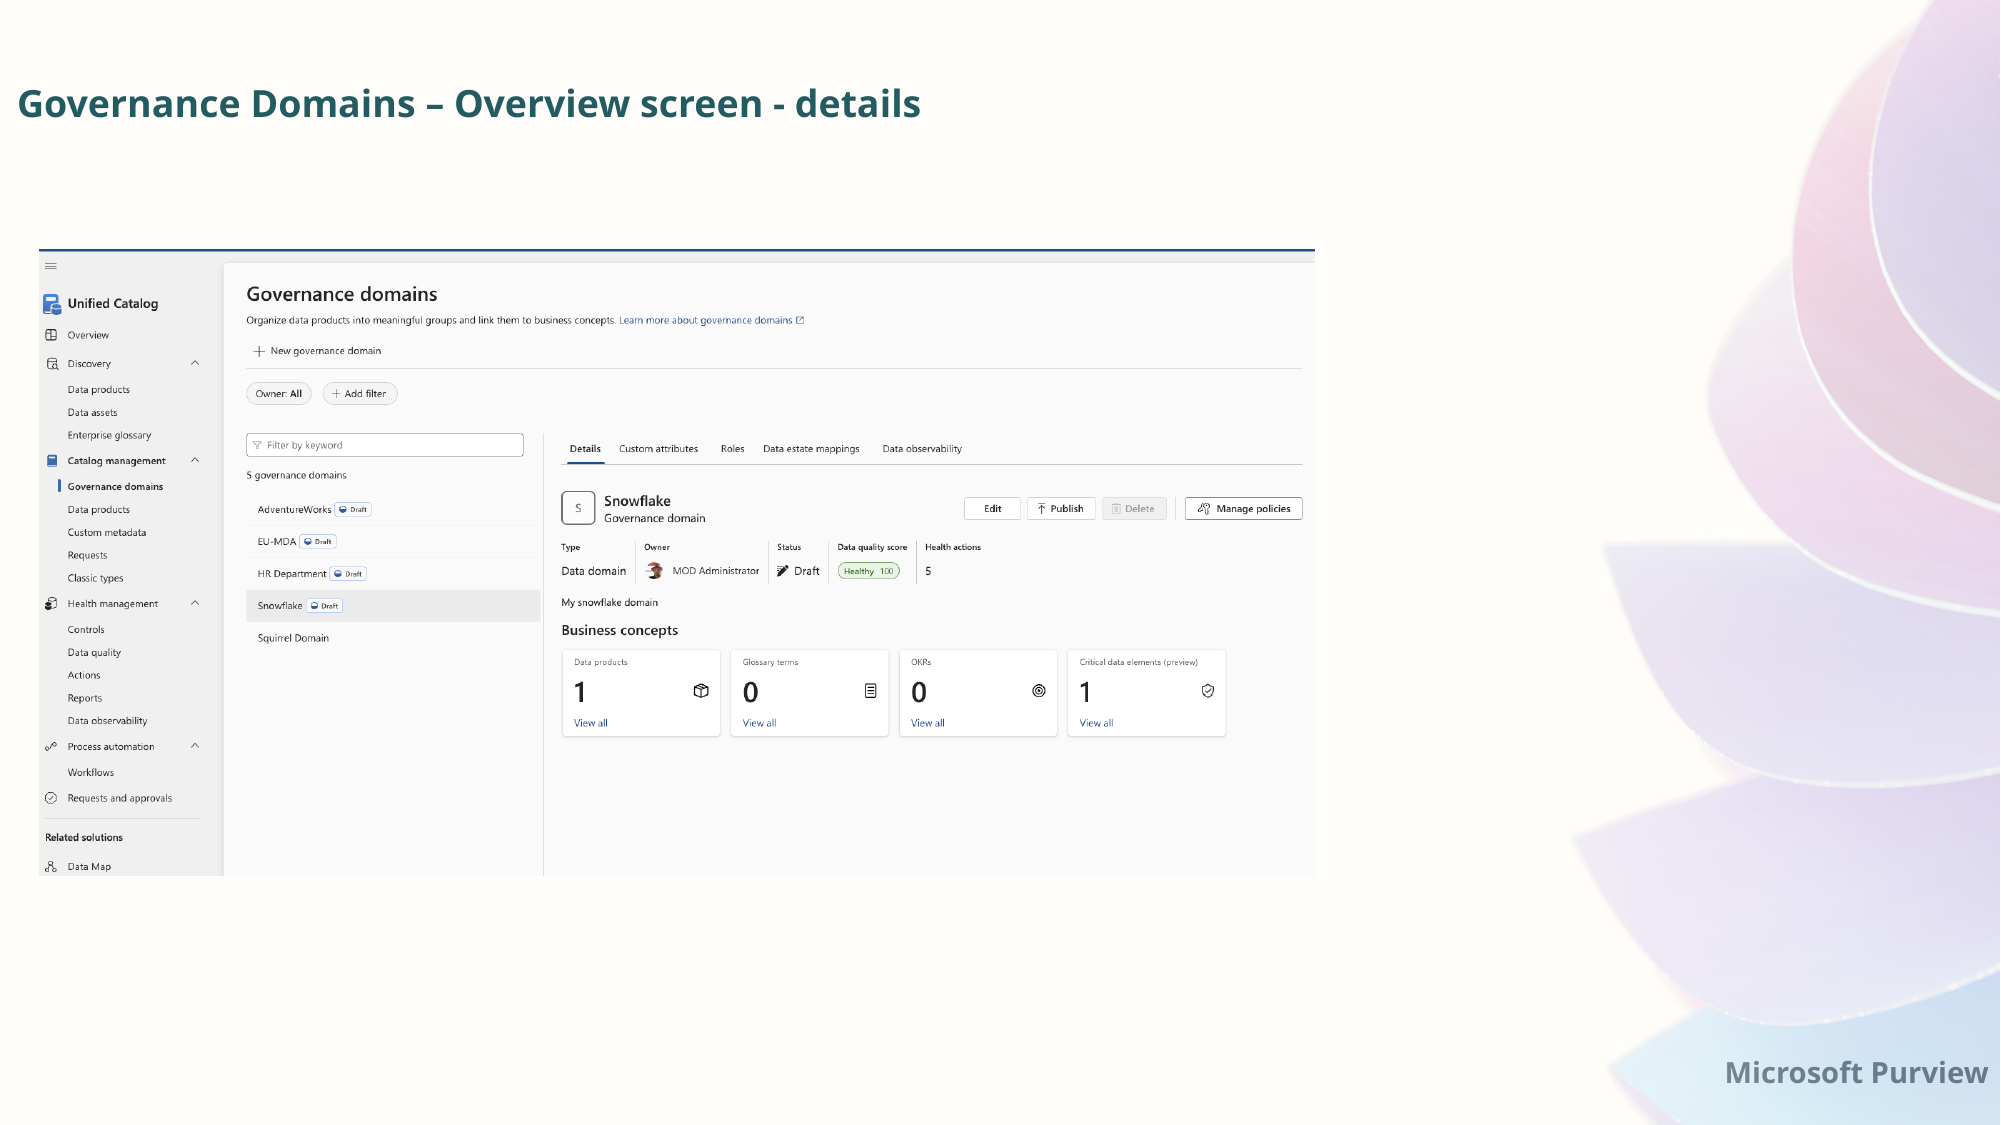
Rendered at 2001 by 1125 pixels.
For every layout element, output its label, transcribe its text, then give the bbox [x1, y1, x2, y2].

picture [39, 249, 1315, 876]
text_box Governance Domains – Overview screen - details [2, 72, 938, 133]
